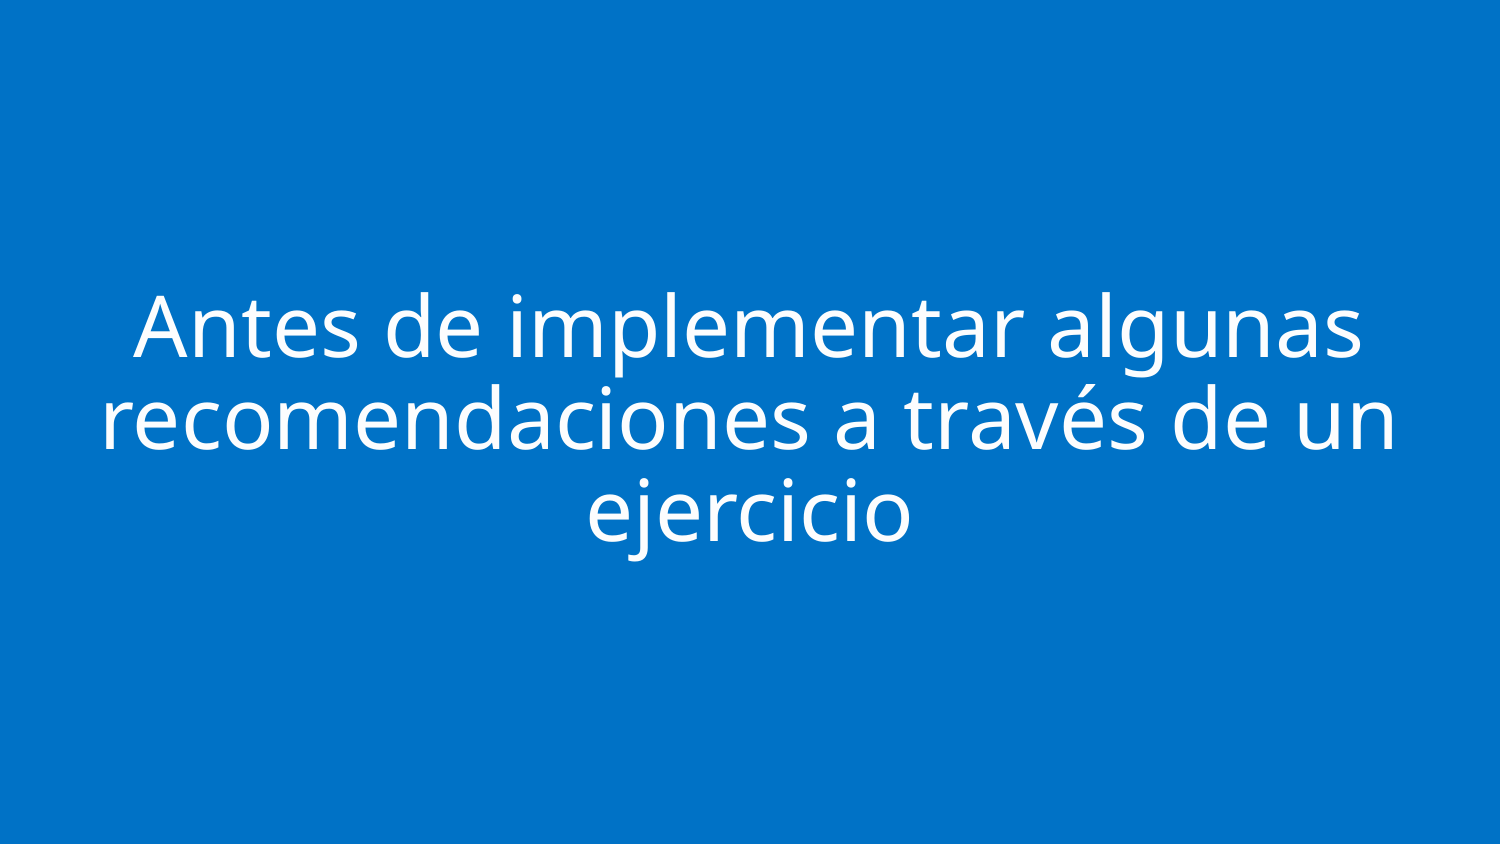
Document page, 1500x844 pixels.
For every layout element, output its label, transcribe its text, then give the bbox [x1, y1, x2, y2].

title Antes de implementar algunas recomendaciones a través de un ejercicio [63, 282, 1436, 562]
